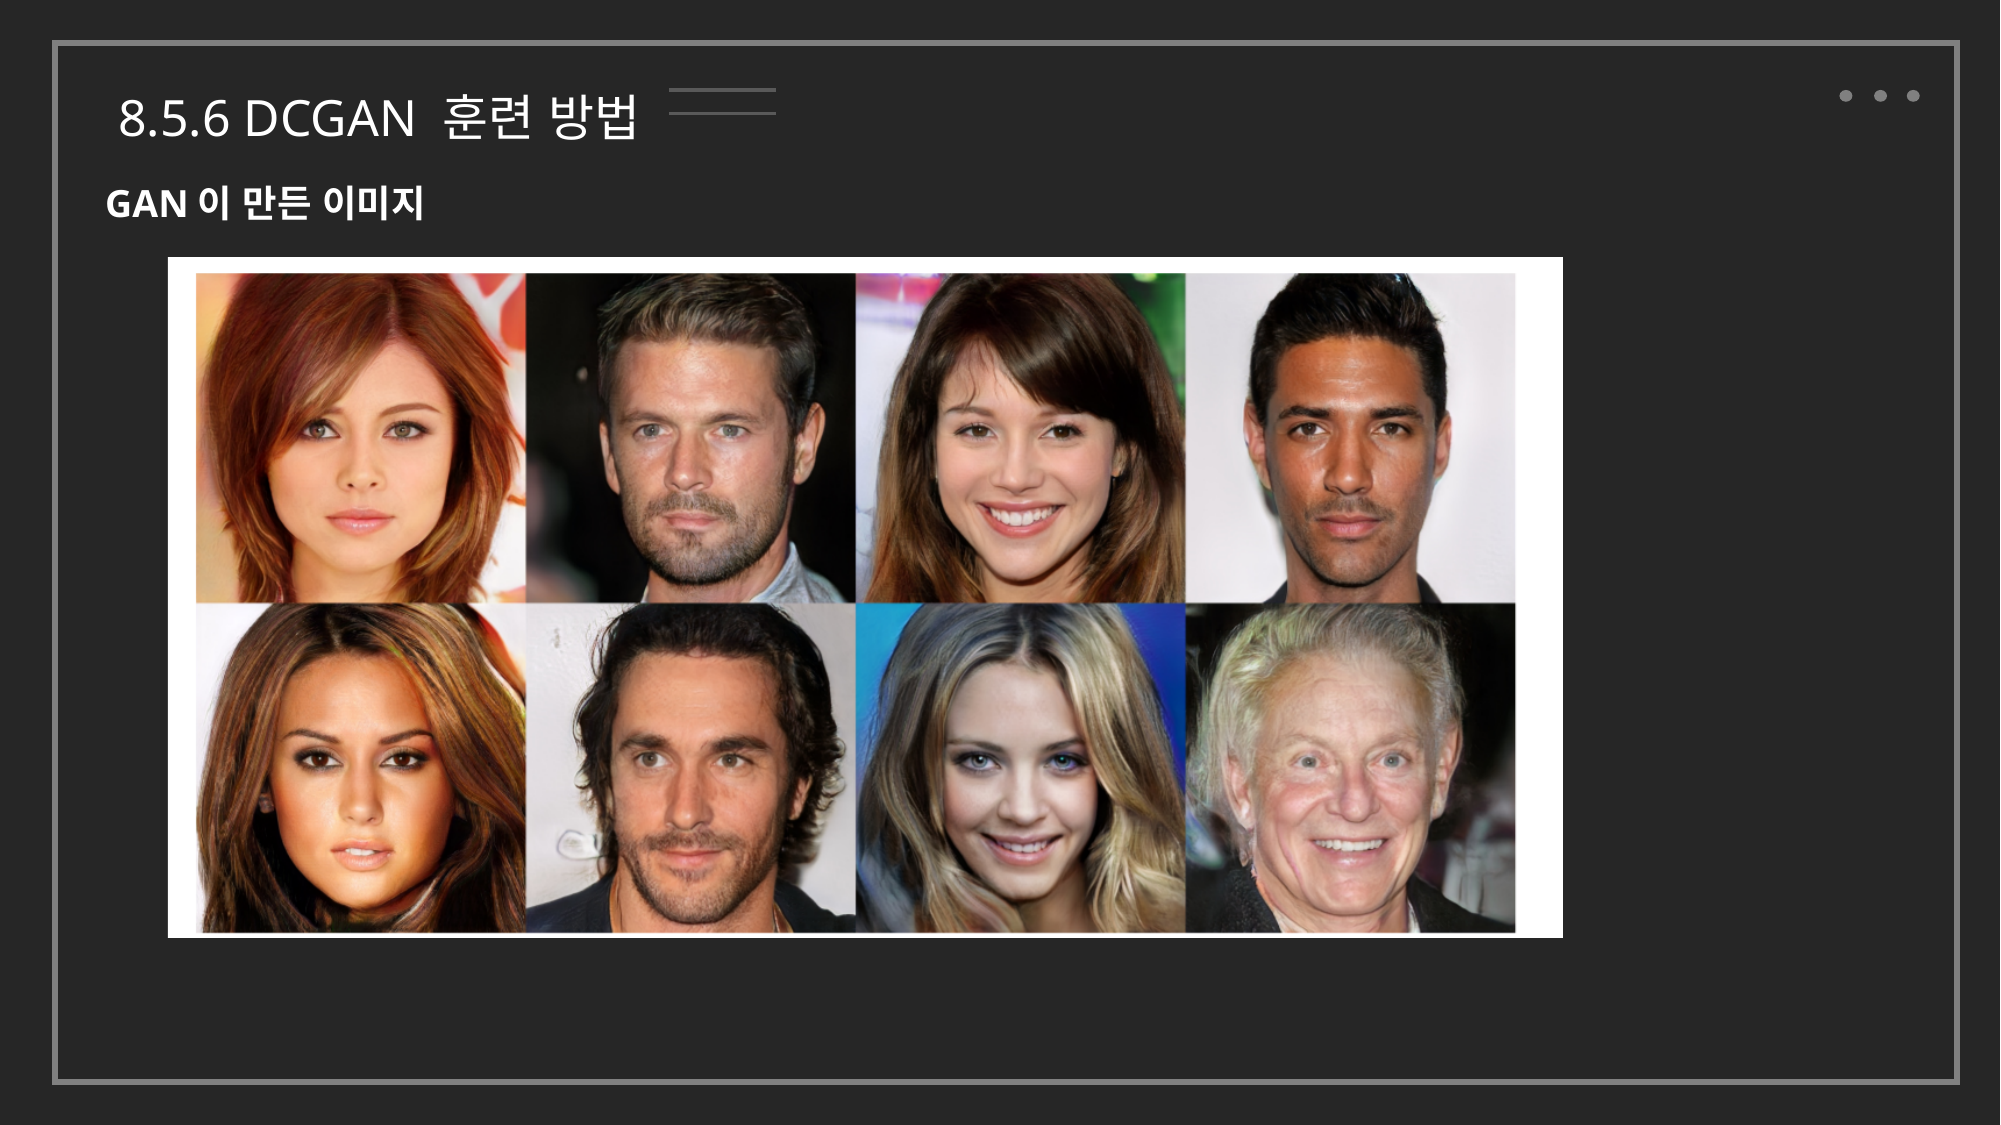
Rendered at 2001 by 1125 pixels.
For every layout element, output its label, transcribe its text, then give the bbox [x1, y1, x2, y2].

text_box GAN이 만든 이미지 [90, 172, 1213, 233]
text_box [53, 41, 1959, 1084]
picture [167, 257, 1587, 938]
